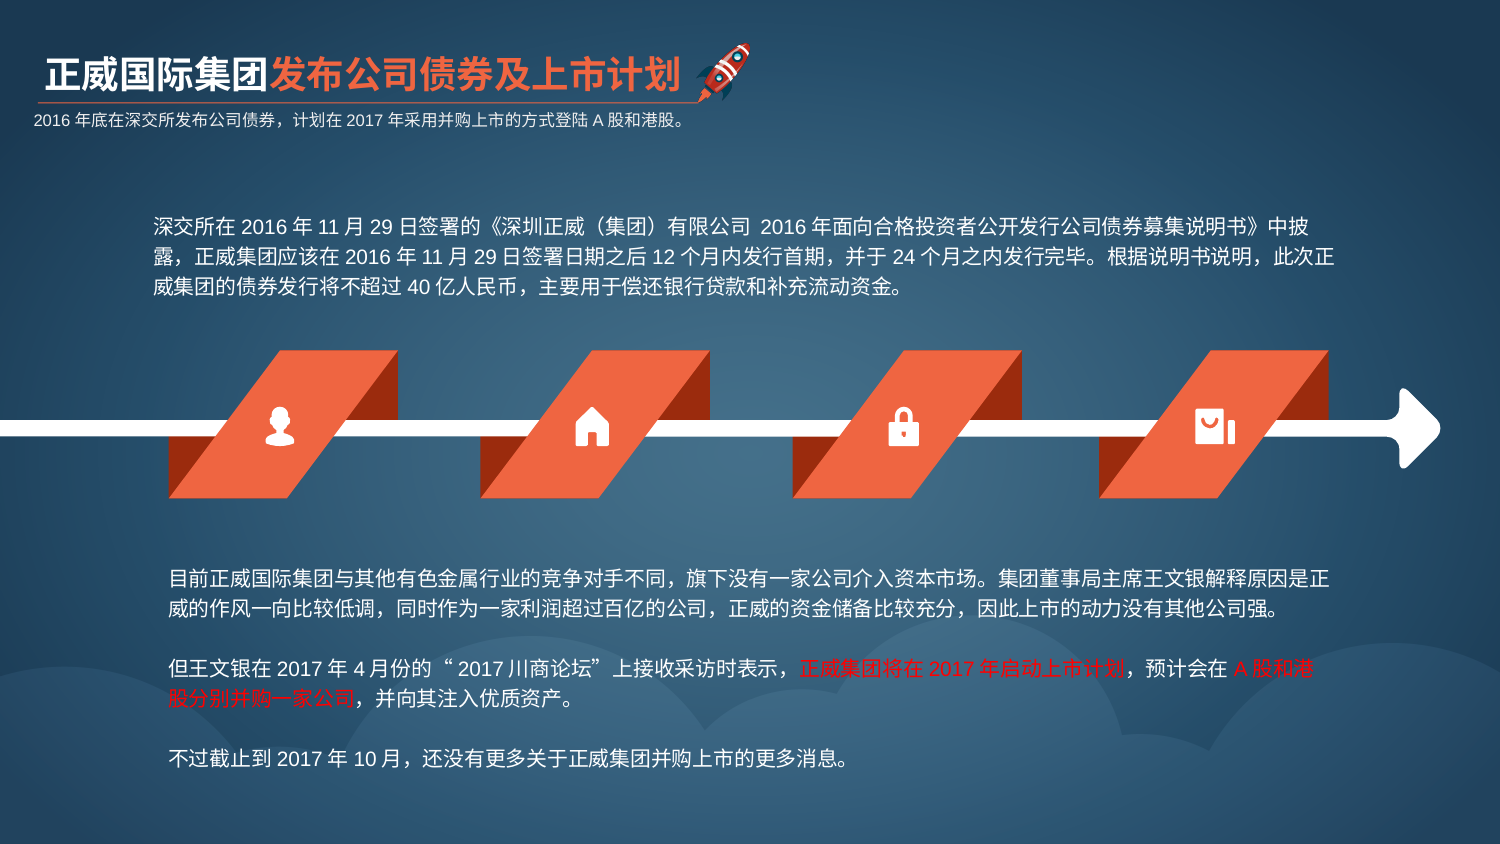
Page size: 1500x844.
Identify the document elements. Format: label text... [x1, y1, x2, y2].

text_box [0, 420, 226, 437]
text_box [1277, 352, 1329, 420]
text_box [575, 407, 609, 447]
text_box [480, 350, 710, 499]
text_box [659, 352, 710, 420]
text_box 目前正威国际集团与其他有色金属行业的竞争对手不同，旗下没有一家公司介入资本市场。集团董事局主席王文银解释原因是正威的作风一向比较低调，同时作为一家利润超过百亿的公司，正威的资金储备比较充分，因此上市的动力没有其他公司强。 但王文银在2017年4月份的“2017川商论坛”上接收采访时表示，正威集团将在2017年启动上市计划，预计会在A股和港股分别并购一家公司，并向其注入优质资产。 不过截止到2017年10月，还没有更多关于正威集团并购上市的更多消息。 [153, 553, 1347, 778]
text_box [1099, 437, 1144, 497]
text_box [971, 352, 1022, 420]
text_box [168, 437, 214, 498]
text_box [265, 406, 295, 447]
text_box [480, 437, 526, 497]
text_box [792, 350, 1022, 499]
text_box [792, 437, 838, 498]
text_box [958, 420, 1157, 437]
text_box 深交所在2016年11月29日签署的《深圳正威（集团）有限公司 2016年面向合格投资者公开发行公司债券募集说明书》中披露，正威集团应该在2016年11月29日签署日期之后12个月内发行首期，并于24个月之内发行完毕。根据说明书说明，此次正威集团的债券发行将不超过40亿人民币，主要用于偿还银行贷款和补充流动资金。 [153, 209, 1347, 299]
text_box [168, 350, 398, 499]
text_box [334, 420, 538, 437]
text_box [888, 406, 919, 447]
text_box [646, 420, 850, 437]
text_box [1265, 388, 1441, 469]
text_box 正威国际集团发布公司债券及上市计划 [44, 43, 696, 102]
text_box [1195, 408, 1235, 445]
text_box [347, 352, 398, 420]
picture [0, 0, 1500, 844]
text_box [1099, 350, 1329, 499]
text_box 2016年底在深交所发布公司债券，计划在2017年采用并购上市的方式登陆A股和港股。 [33, 102, 707, 138]
